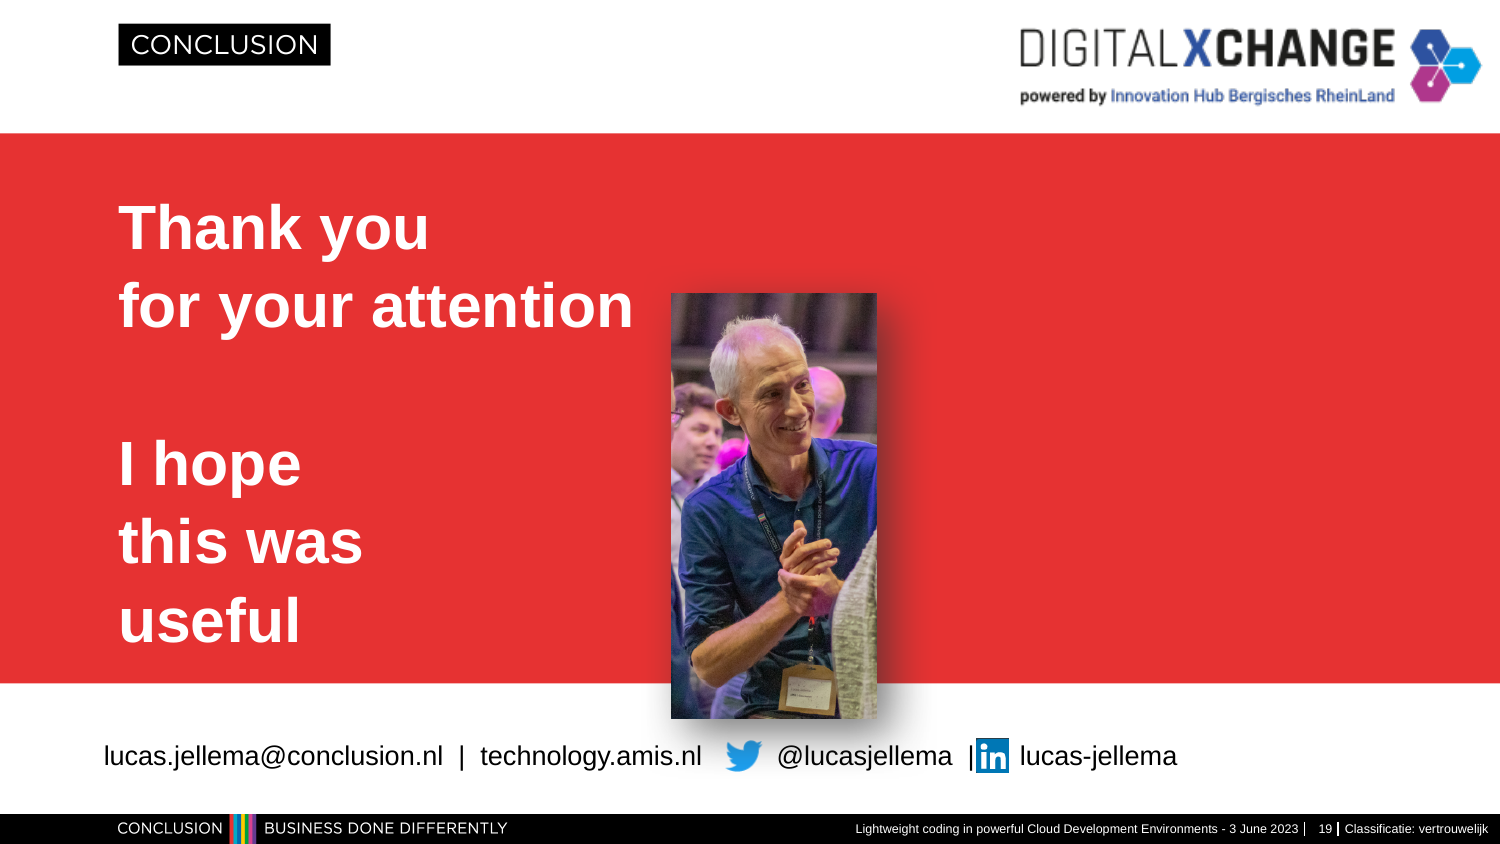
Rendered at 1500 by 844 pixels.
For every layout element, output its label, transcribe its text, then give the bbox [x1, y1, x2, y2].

text_box lucas.jellema@conclusion.nl | technology.amis.nl | @lucasjellema | lucas-jellema [765, 738, 976, 771]
text_box lucas.jellema@conclusion.nl | technology.amis.nl | @lucasjellema | lucas-jellema [103, 738, 718, 771]
footer Lightweight coding in powerful Cloud Development Environments - 3 June 2023 [814, 820, 1299, 839]
picture [718, 738, 765, 772]
picture [0, 814, 236, 844]
picture [239, 814, 1500, 844]
picture [982, 753, 986, 768]
slide_number 19 [1309, 820, 1333, 839]
picture [991, 753, 1005, 768]
picture [1015, 22, 1484, 108]
picture [671, 293, 877, 719]
picture [117, 22, 332, 67]
text_box lucas.jellema@conclusion.nl | technology.amis.nl | @lucasjellema | lucas-jellema [1009, 738, 1177, 771]
title Thank you for your attention I hope this was useful [118, 183, 1382, 597]
